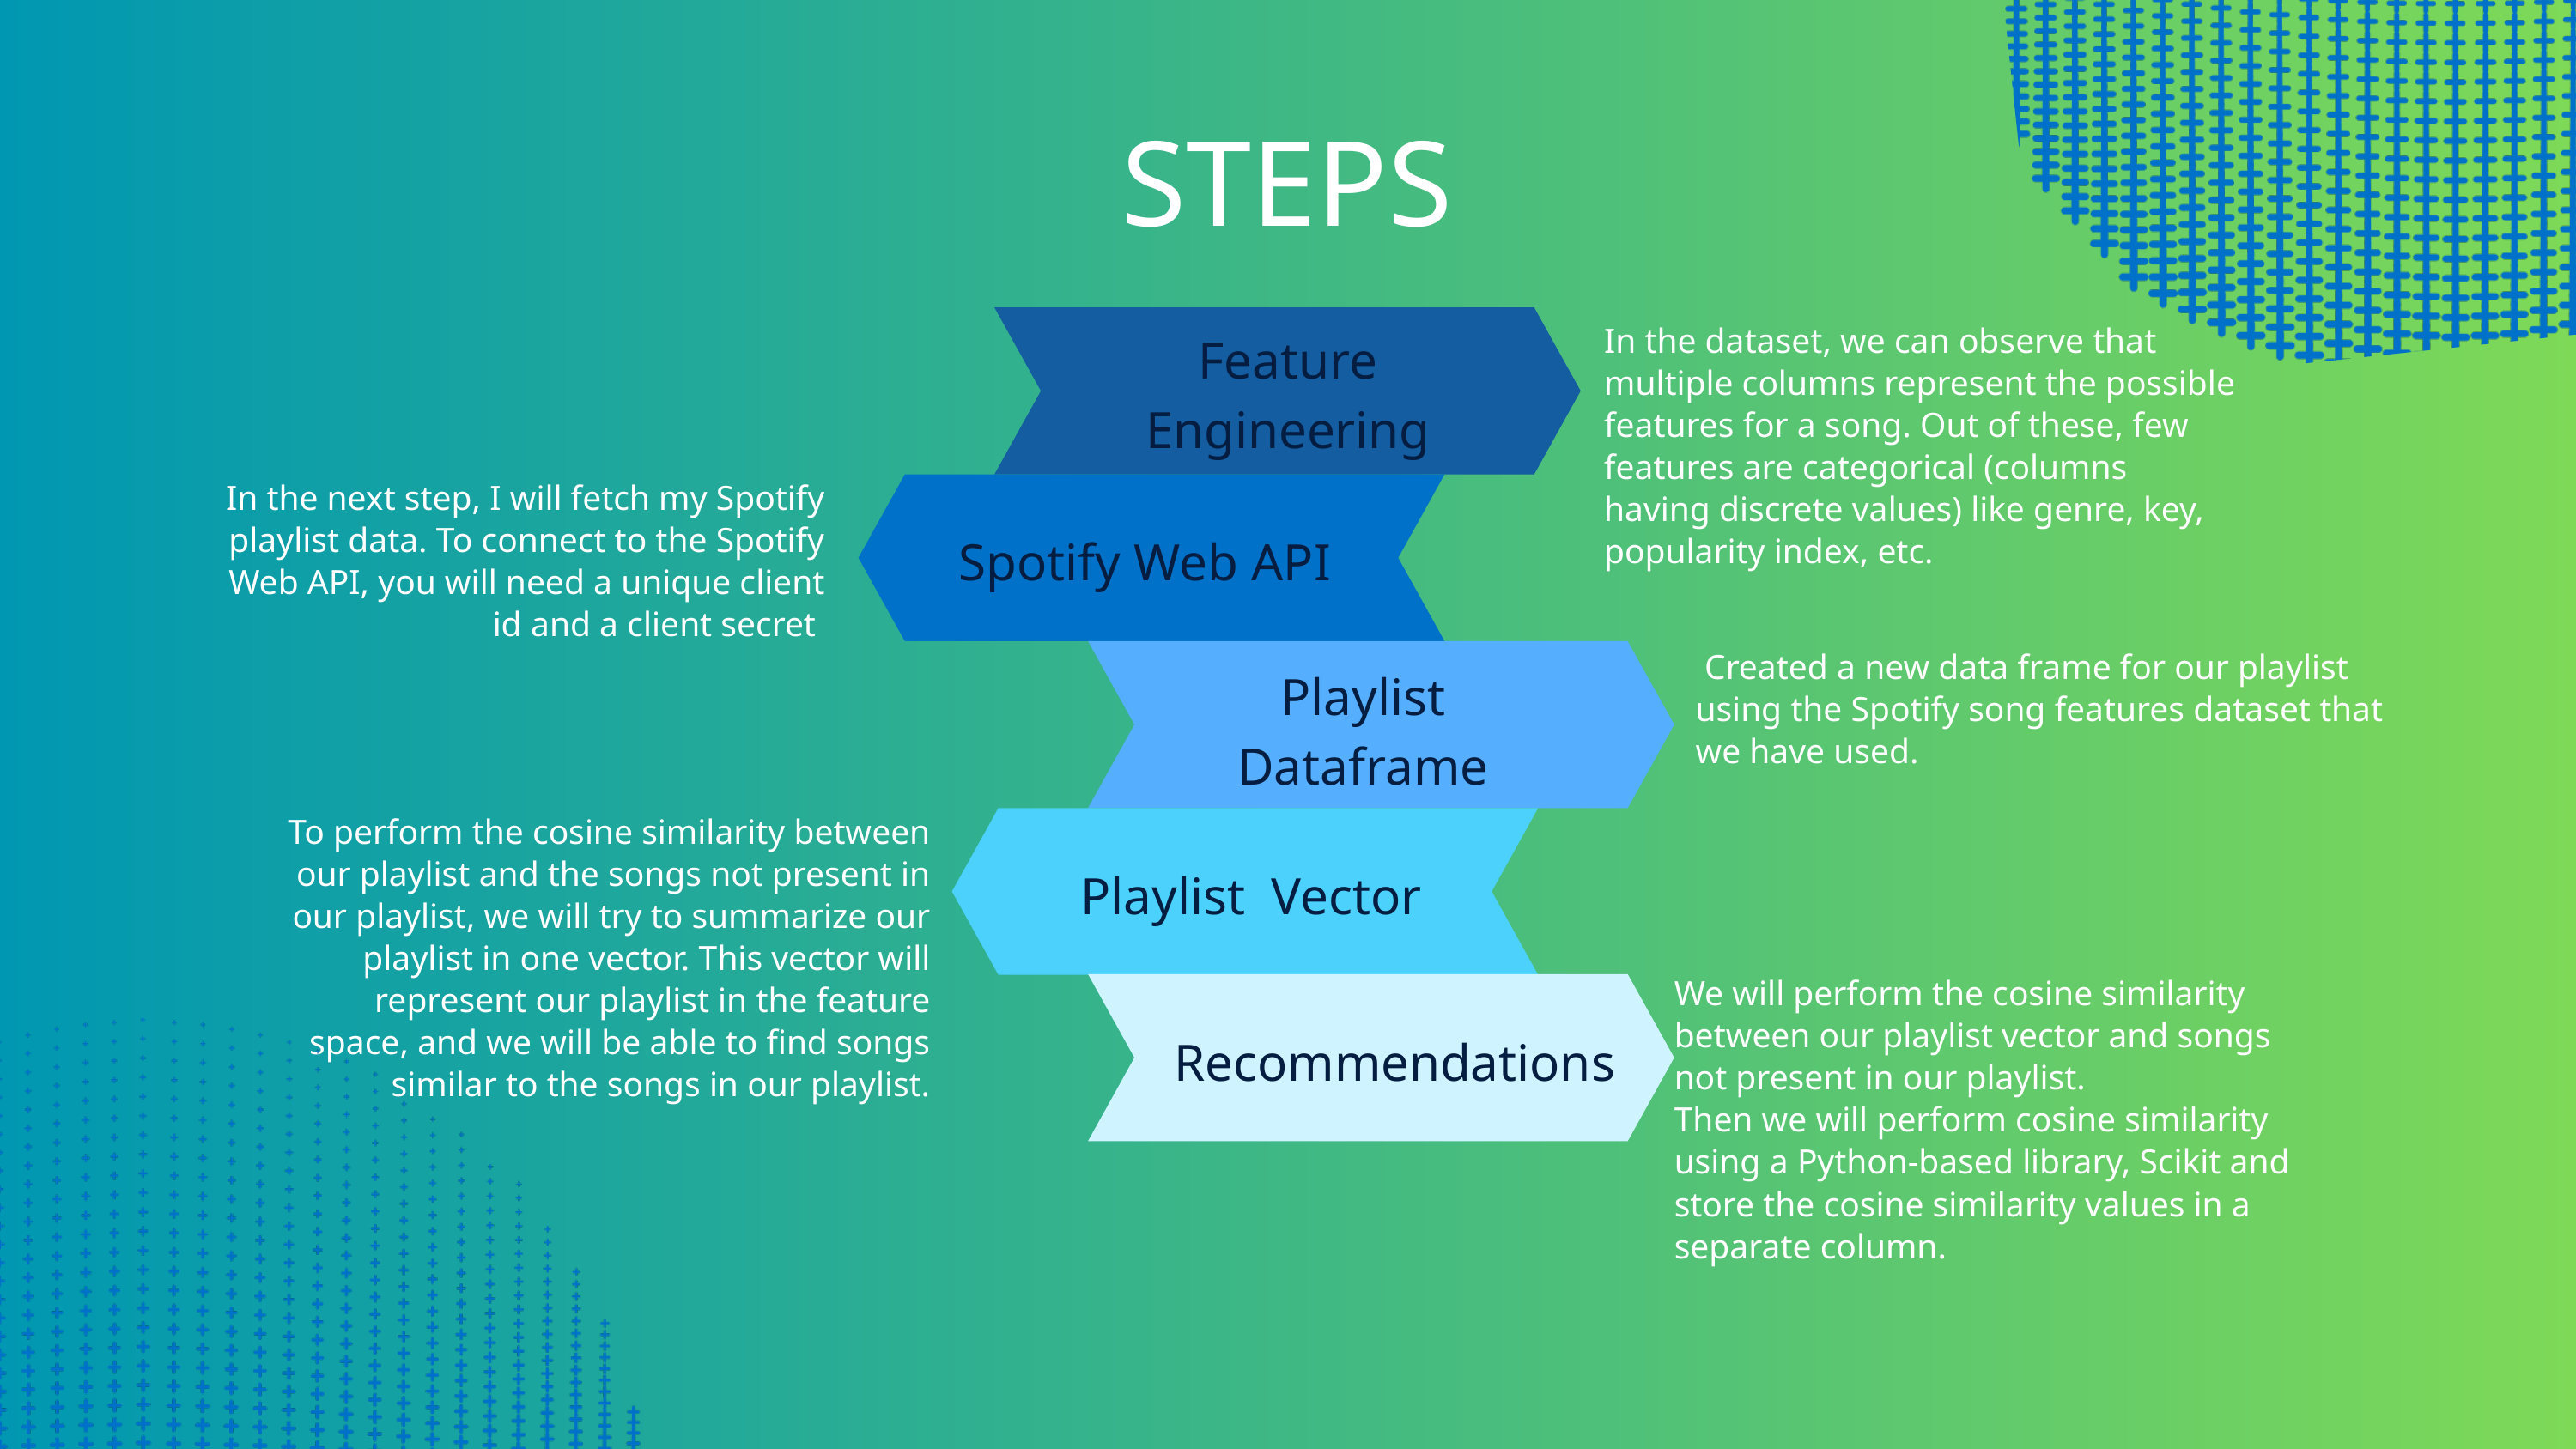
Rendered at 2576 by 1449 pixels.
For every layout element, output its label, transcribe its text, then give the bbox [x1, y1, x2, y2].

text_box [2003, 0, 2576, 391]
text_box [1087, 973, 1674, 1142]
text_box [1087, 640, 1674, 809]
text_box We will perform the cosine similarity between our playlist vector and songs not present in our playlist. Then we will perform cosine similarity using a Python-based library, Scikit and store the cosine similarity values in a separate column. [1674, 970, 2308, 1265]
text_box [951, 808, 1539, 975]
text_box STEPS [691, 108, 1884, 251]
text_box To perform the cosine similarity between our playlist and the songs not present in our playlist, we will try to summarize our playlist in one vector. This vector will represent our playlist in the feature space, and we will be able to find songs similar to the songs in our playlist. [274, 808, 931, 1104]
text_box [993, 306, 1582, 475]
text_box In the next step, I will fetch my Spotify playlist data. To connect to the Spotify Web API, you will need a unique client id and a client secret [191, 475, 825, 644]
text_box Created a new data frame for our playlist using the Spotify song features dataset that we have used. [1695, 644, 2384, 771]
text_box In the dataset, we can observe that multiple columns represent the possible features for a song. Out of these, few features are categorical (columns having discrete values) like genre, key, popularity index, etc. [1604, 318, 2242, 571]
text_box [858, 474, 1445, 642]
text_box [0, 1017, 644, 1449]
